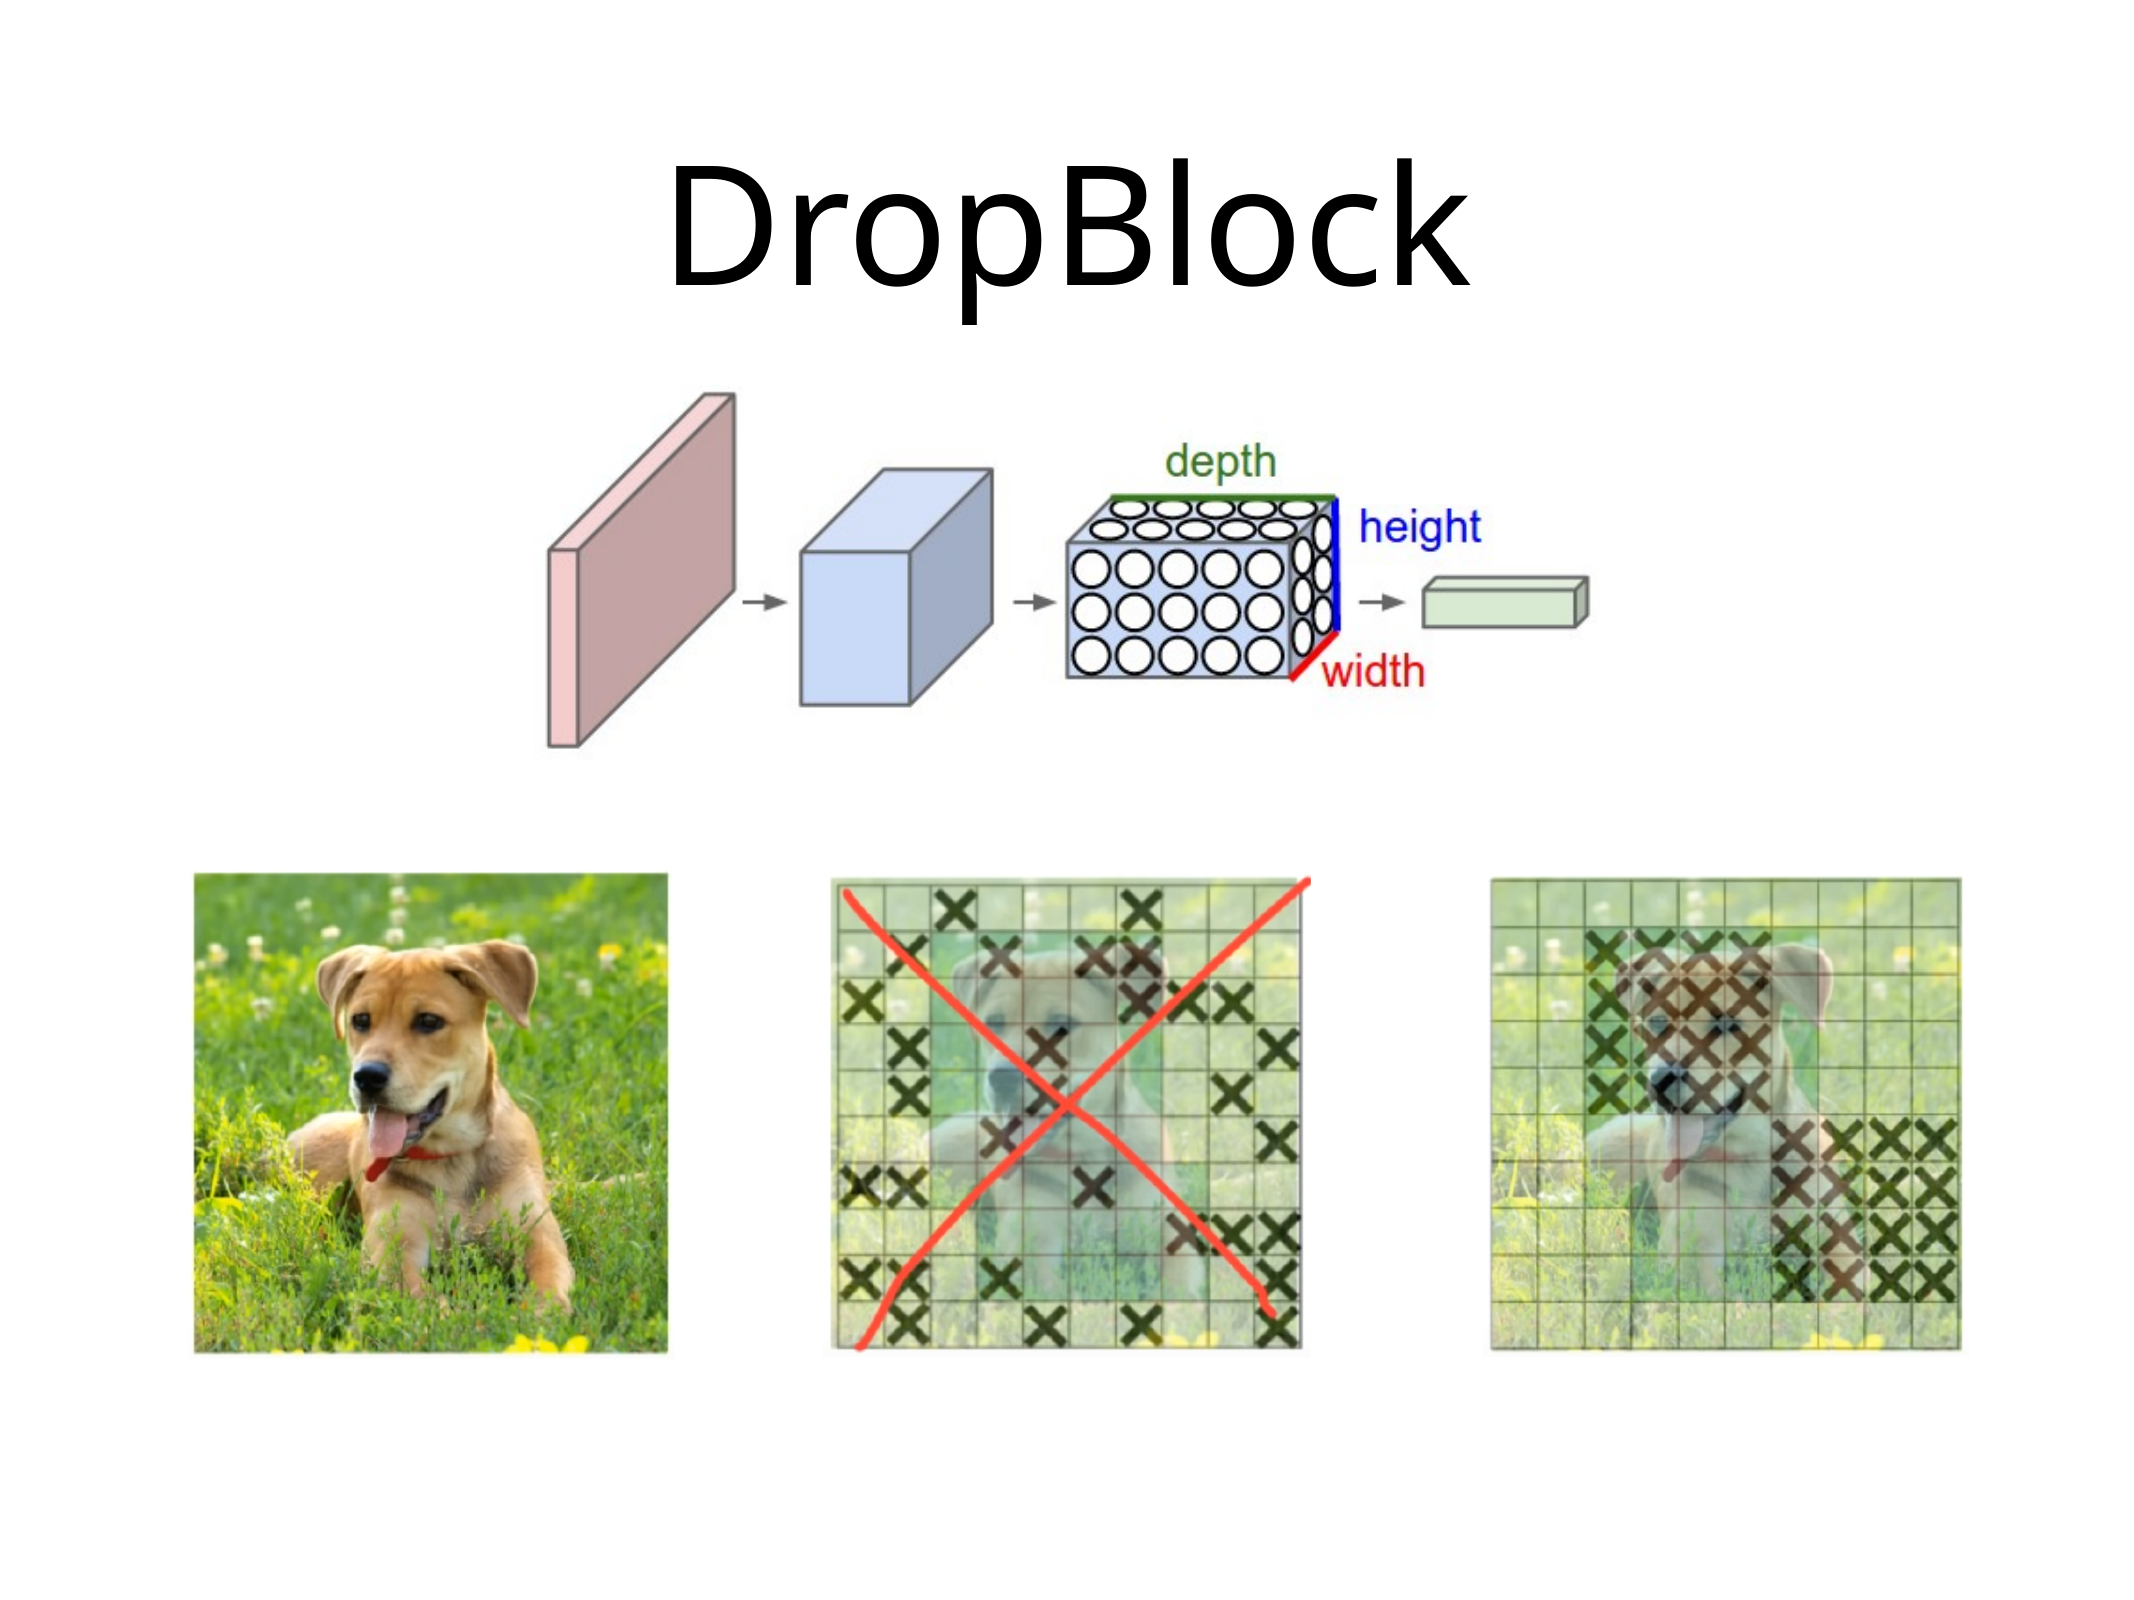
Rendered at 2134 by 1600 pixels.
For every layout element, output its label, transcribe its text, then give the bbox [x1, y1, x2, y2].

picture [822, 871, 1311, 1357]
picture [187, 869, 676, 1359]
title DropBlock [155, 41, 1978, 397]
picture [1483, 871, 1969, 1357]
picture [533, 384, 1600, 764]
